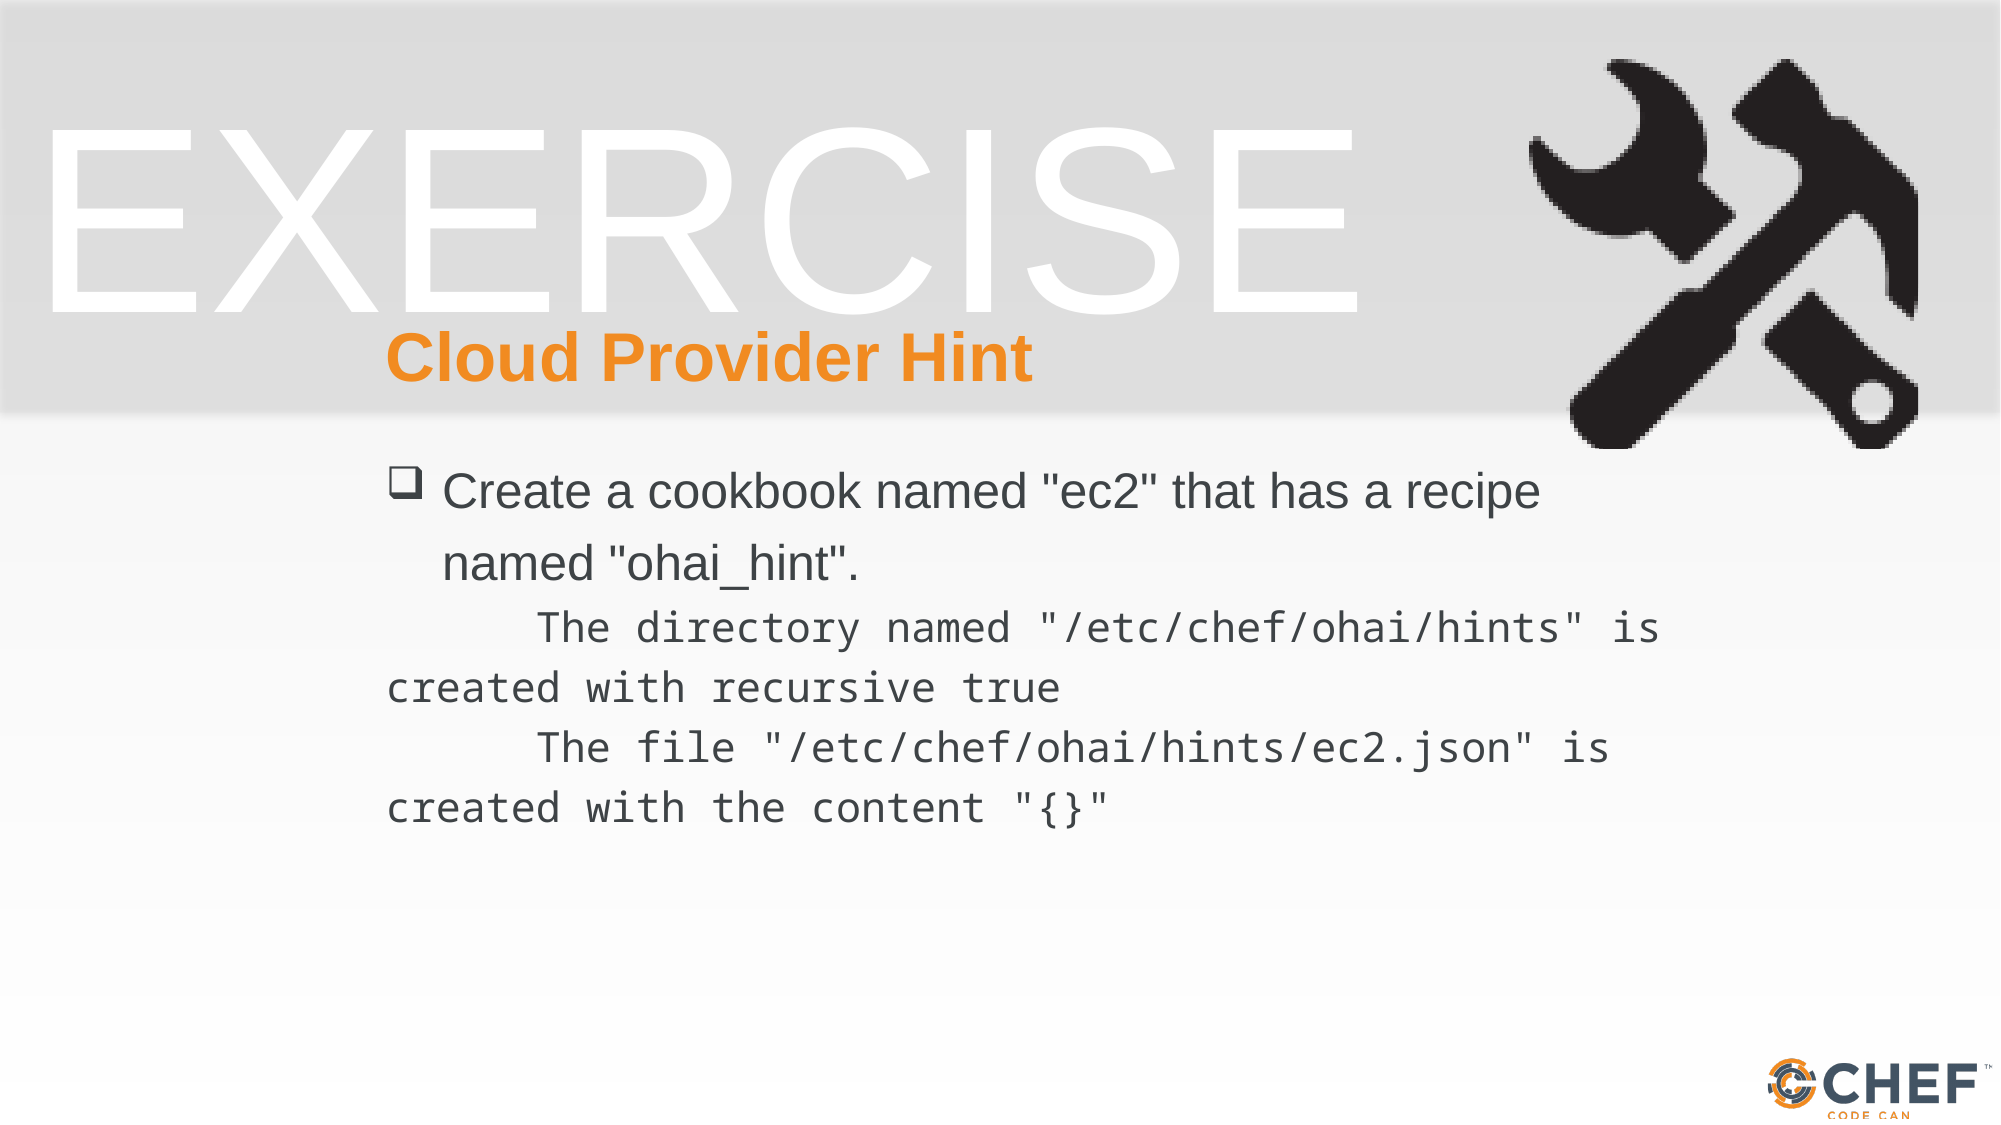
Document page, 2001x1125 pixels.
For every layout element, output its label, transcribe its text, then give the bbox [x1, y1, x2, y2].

subtitle Create a cookbook named "ec2" that has a recipe named "ohai_hint". The directory named "/etc/chef/ohai/hints" is created with recursive true The file "/etc/chef/ohai/hints/ec2.json" is created with the content "{}" [370, 431, 1721, 1042]
title Cloud Provider Hint [370, 307, 1721, 412]
